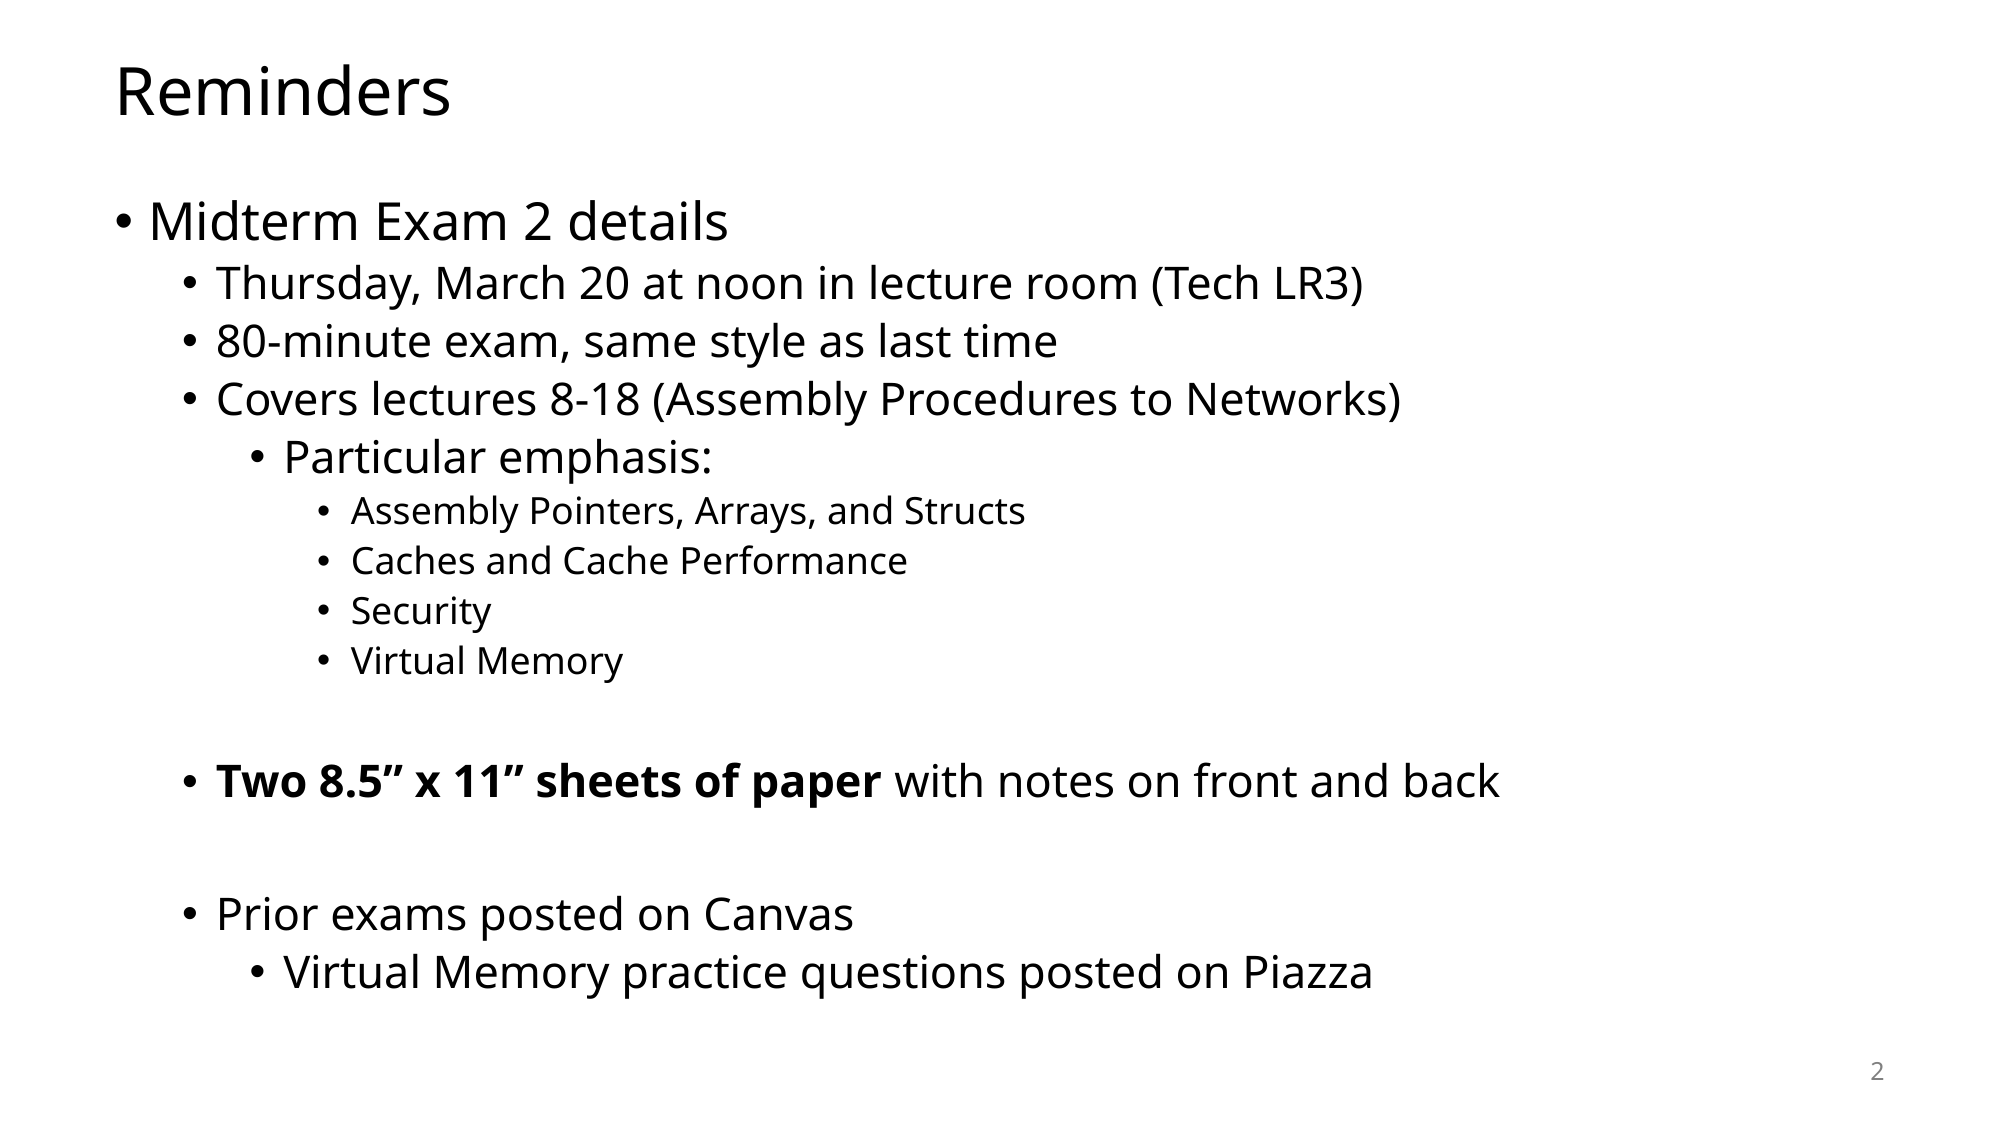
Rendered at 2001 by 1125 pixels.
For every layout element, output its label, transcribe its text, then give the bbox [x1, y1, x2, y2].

list Midterm Exam 2 details Thursday, March 20 at noon in lecture room (Tech LR3) 80-minute exam, same style as last time Covers lectures 8-18 (Assembly Procedures to Networks) Particular emphasis: Assembly Pointers, Arrays, and Structs Caches and Cache Performance Security Virtual Memory Two 8.5” x 11” sheets of paper with notes on front and back Prior exams posted on Canvas Virtual Memory practice questions posted on Piazza [99, 187, 1900, 1013]
slide_number 2 [1749, 1042, 1900, 1103]
title Reminders [99, 37, 1900, 150]
